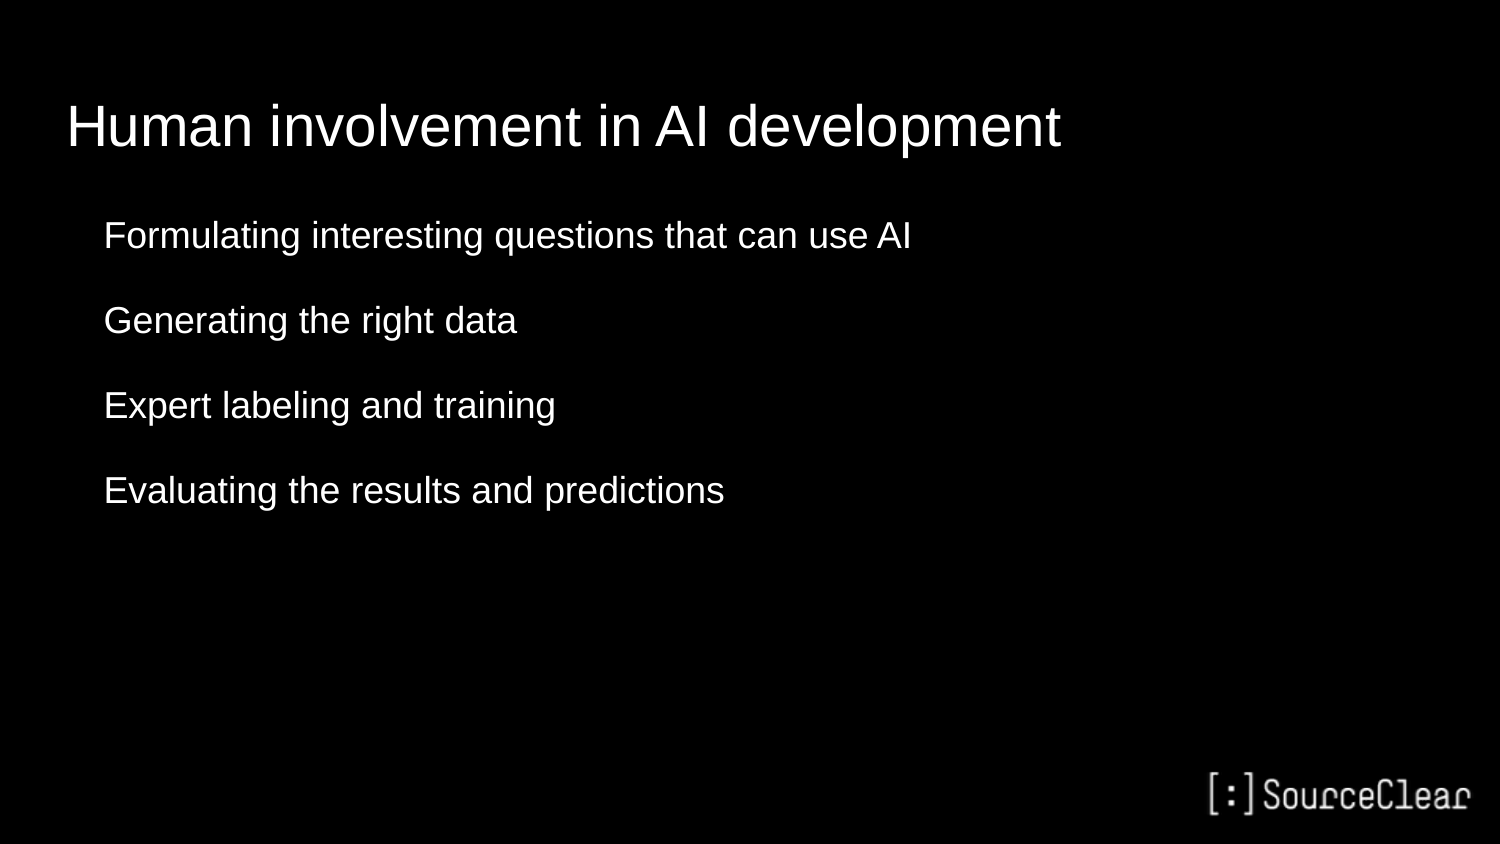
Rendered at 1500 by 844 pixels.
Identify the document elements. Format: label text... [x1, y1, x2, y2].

list Formulating interesting questions that can use AI Generating the right data Expert labeling and training Evaluating the results and predictions [51, 189, 1449, 750]
picture [1196, 757, 1485, 829]
title Human involvement in AI development [51, 72, 1449, 167]
